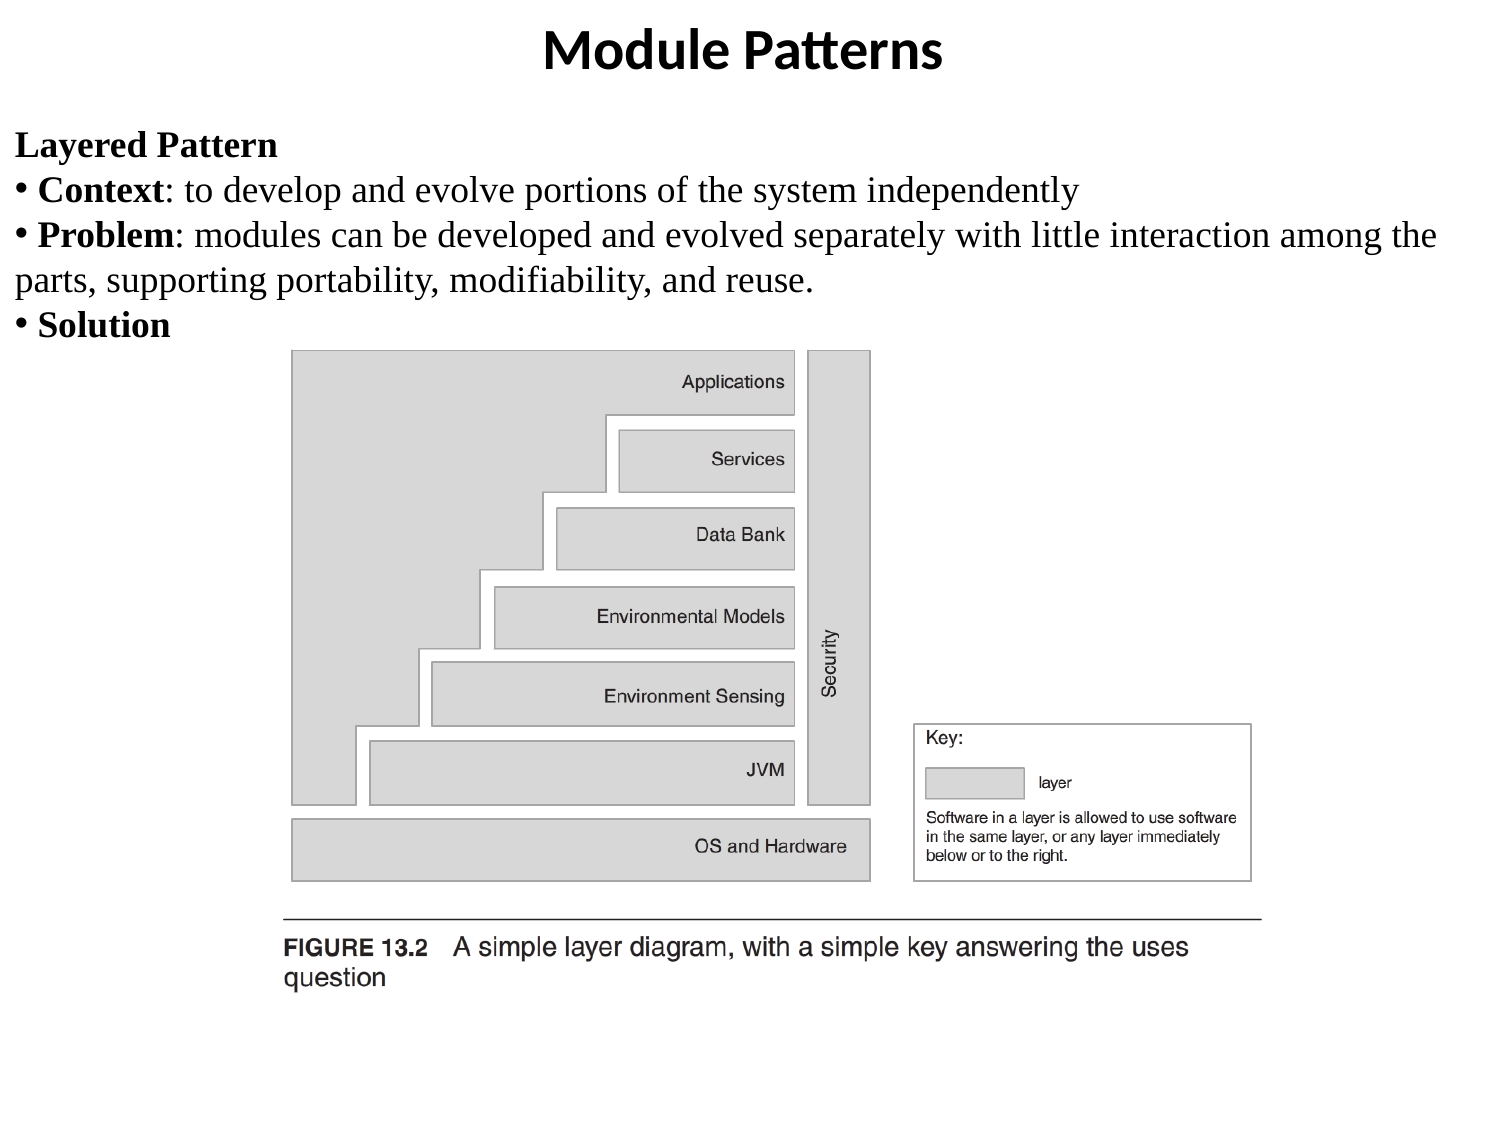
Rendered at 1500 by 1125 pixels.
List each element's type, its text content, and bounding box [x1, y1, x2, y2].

picture [249, 324, 1288, 1021]
title Module Patterns [75, 24, 1425, 68]
text_box Layered Pattern Context: to develop and evolve portions of the system independently Problem: modules can be developed and evolved separately with little interaction among the parts, supporting portability, modifiability, and reuse. Solution [0, 112, 1463, 353]
